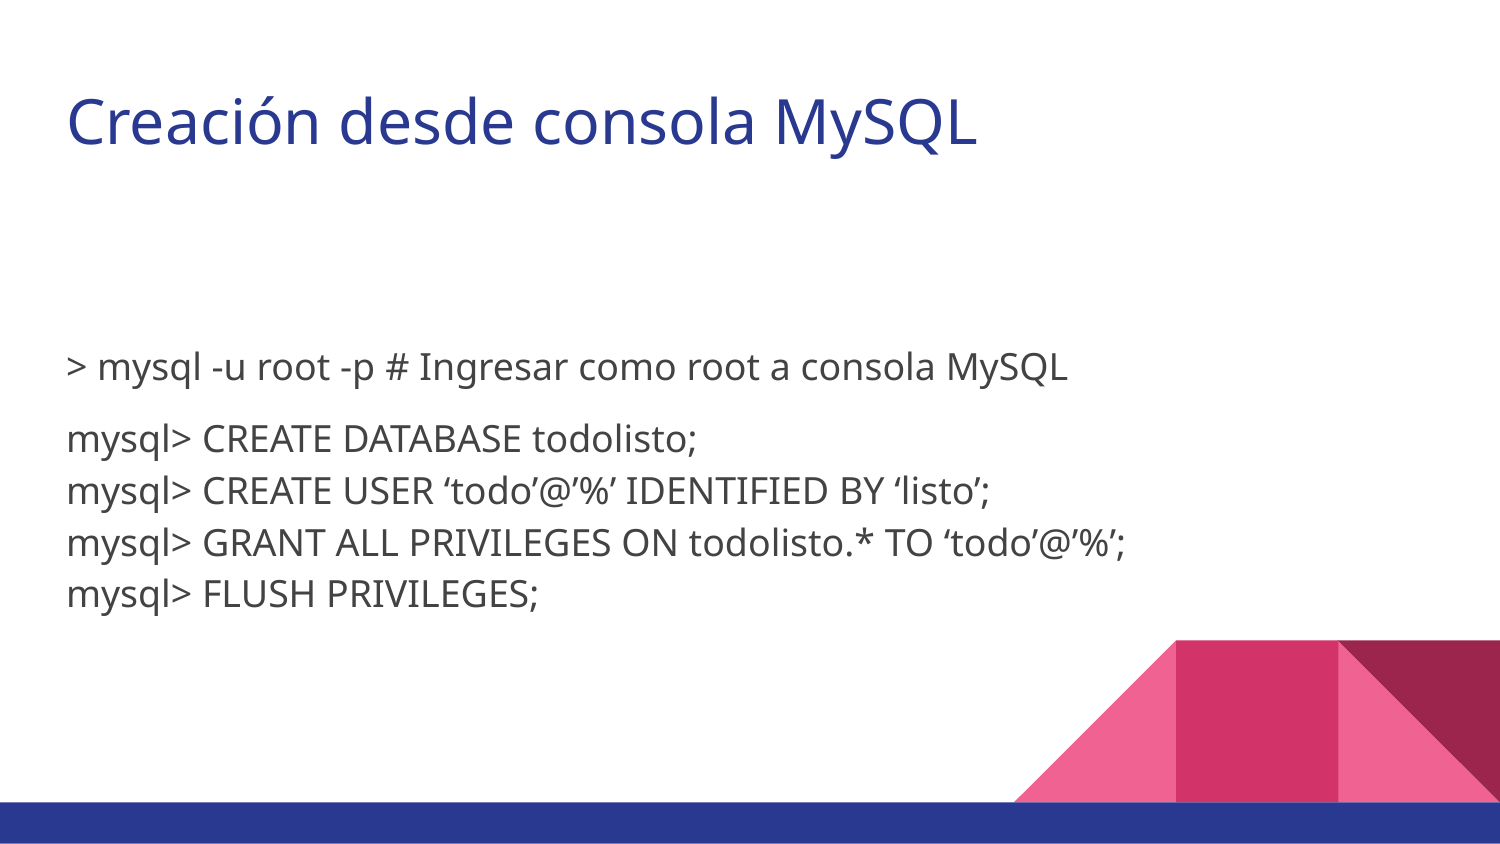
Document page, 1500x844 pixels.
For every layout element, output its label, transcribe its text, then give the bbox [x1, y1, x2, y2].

list > mysql -u root -p # Ingresar como root a consola MySQL mysql> CREATE DATABASE todolisto; mysql> CREATE USER ‘todo’@’%’ IDENTIFIED BY ‘listo’; mysql> GRANT ALL PRIVILEGES ON todolisto.* TO ‘todo’@’%’; mysql> FLUSH PRIVILEGES; [51, 201, 1449, 750]
title Creación desde consola MySQL [51, 67, 1449, 167]
